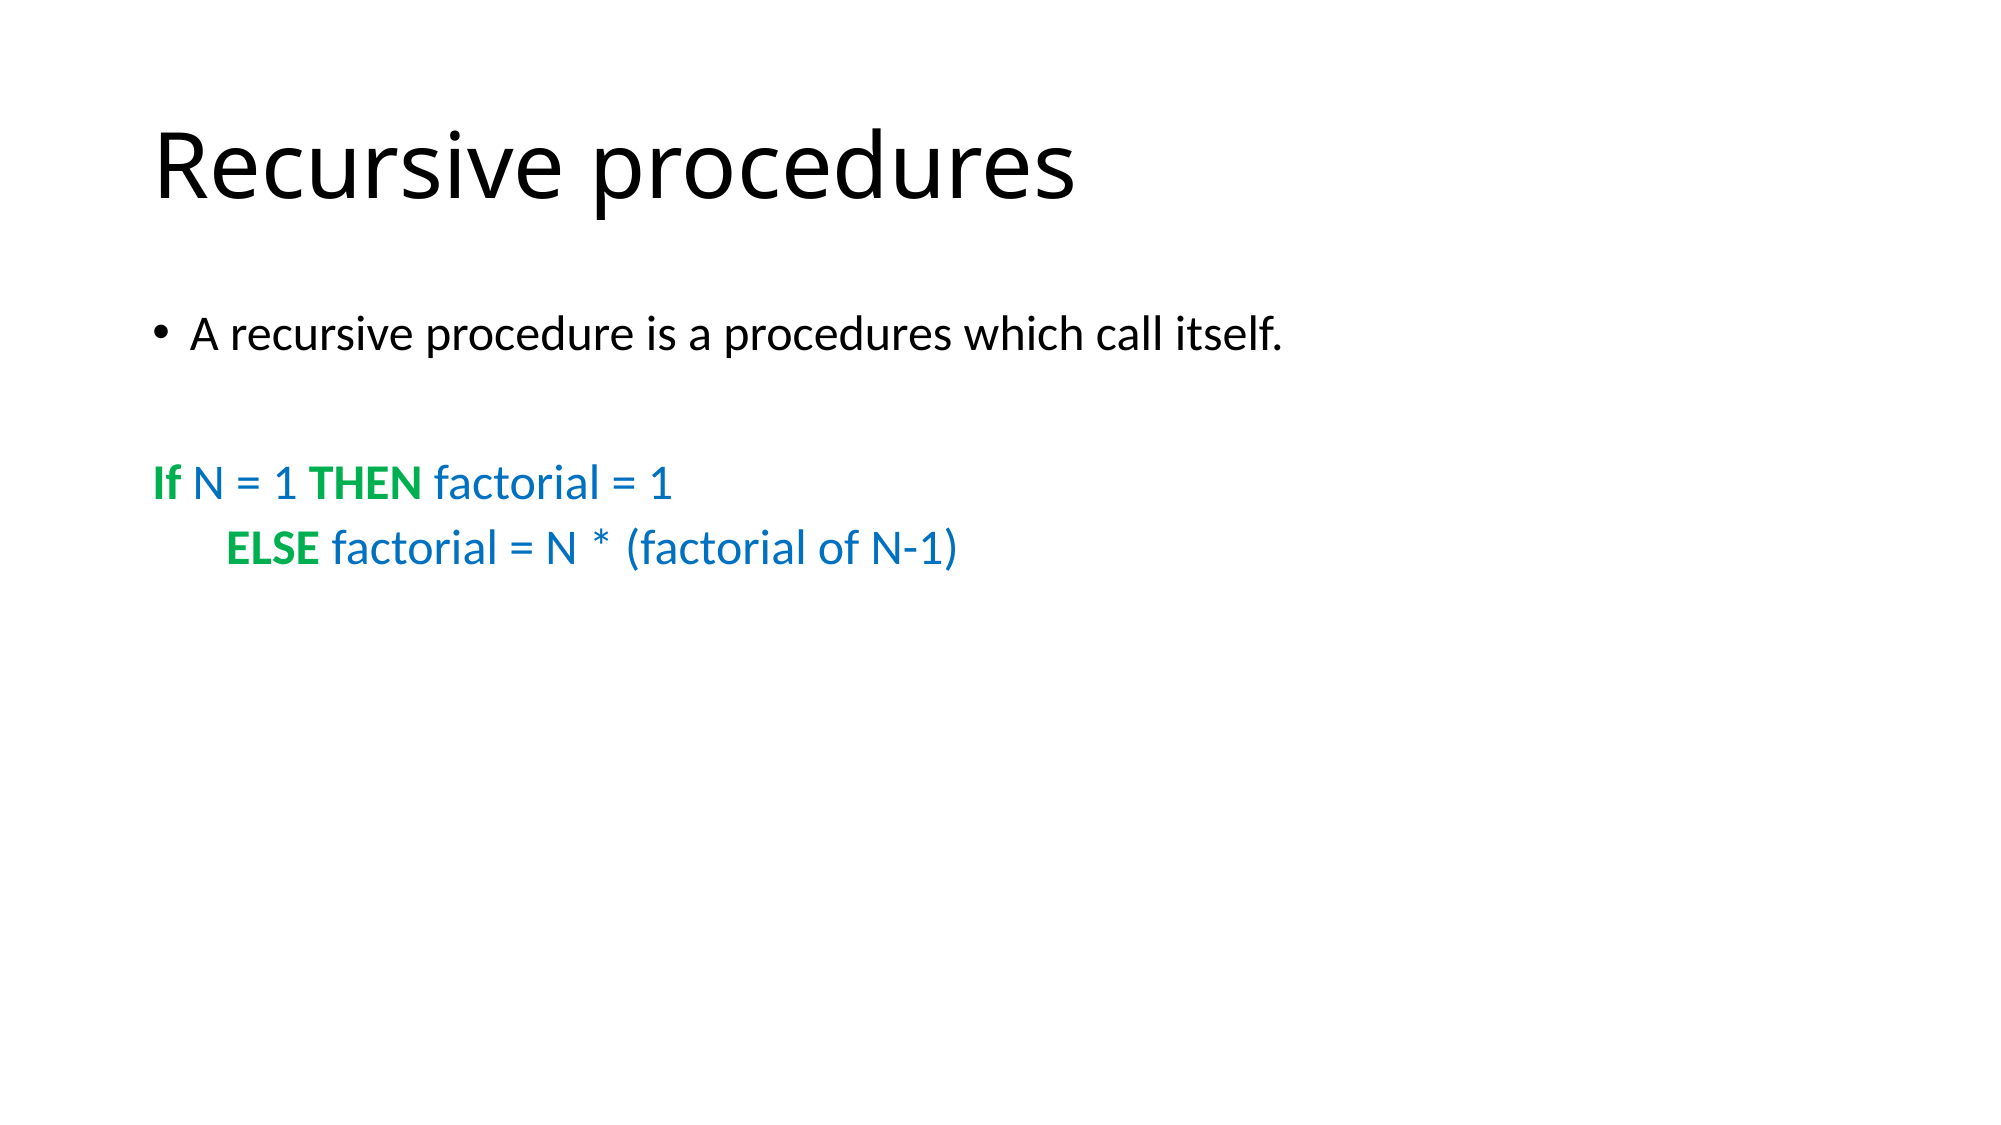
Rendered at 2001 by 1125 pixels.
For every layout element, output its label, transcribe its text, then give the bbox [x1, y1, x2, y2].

list A recursive procedure is a procedures which call itself. If N = 1 THEN factorial = 1 ELSE factorial = N * (factorial of N-1) [137, 299, 1863, 1014]
title Recursive procedures [137, 59, 1863, 278]
